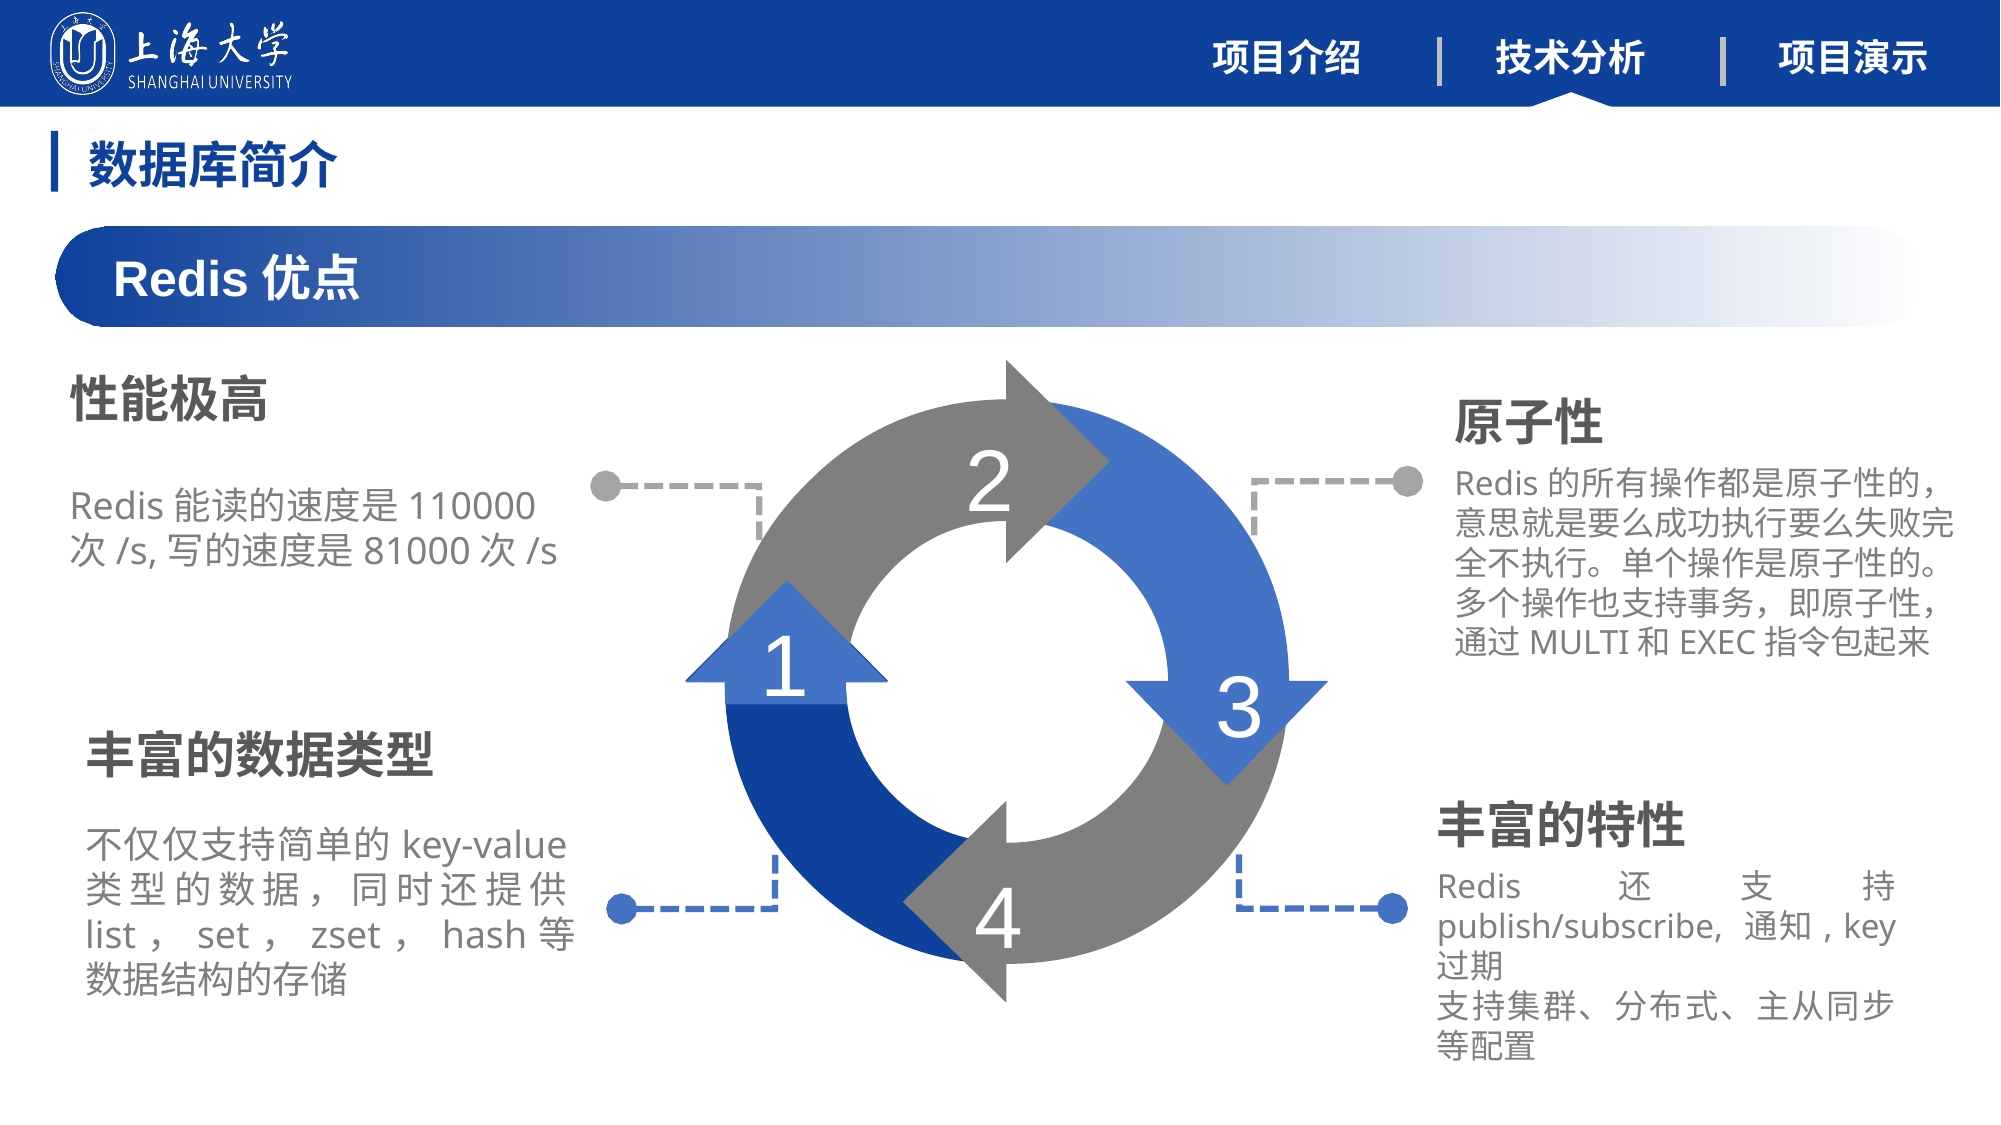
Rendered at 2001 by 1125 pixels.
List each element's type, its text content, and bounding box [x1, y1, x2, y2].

text_box [1329, 884, 1403, 919]
text_box Redis优点 [54, 225, 1924, 328]
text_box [1439, 389, 1971, 672]
text_box 毕业论文答辩模板 [177, 494, 685, 629]
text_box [0, 0, 2000, 117]
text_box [50, 126, 355, 203]
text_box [685, 359, 1329, 1003]
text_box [1422, 793, 1911, 1036]
text_box [595, 475, 685, 517]
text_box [70, 723, 592, 1011]
text_box [611, 884, 685, 920]
picture [50, 12, 292, 95]
text_box [1329, 470, 1419, 512]
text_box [54, 366, 574, 581]
